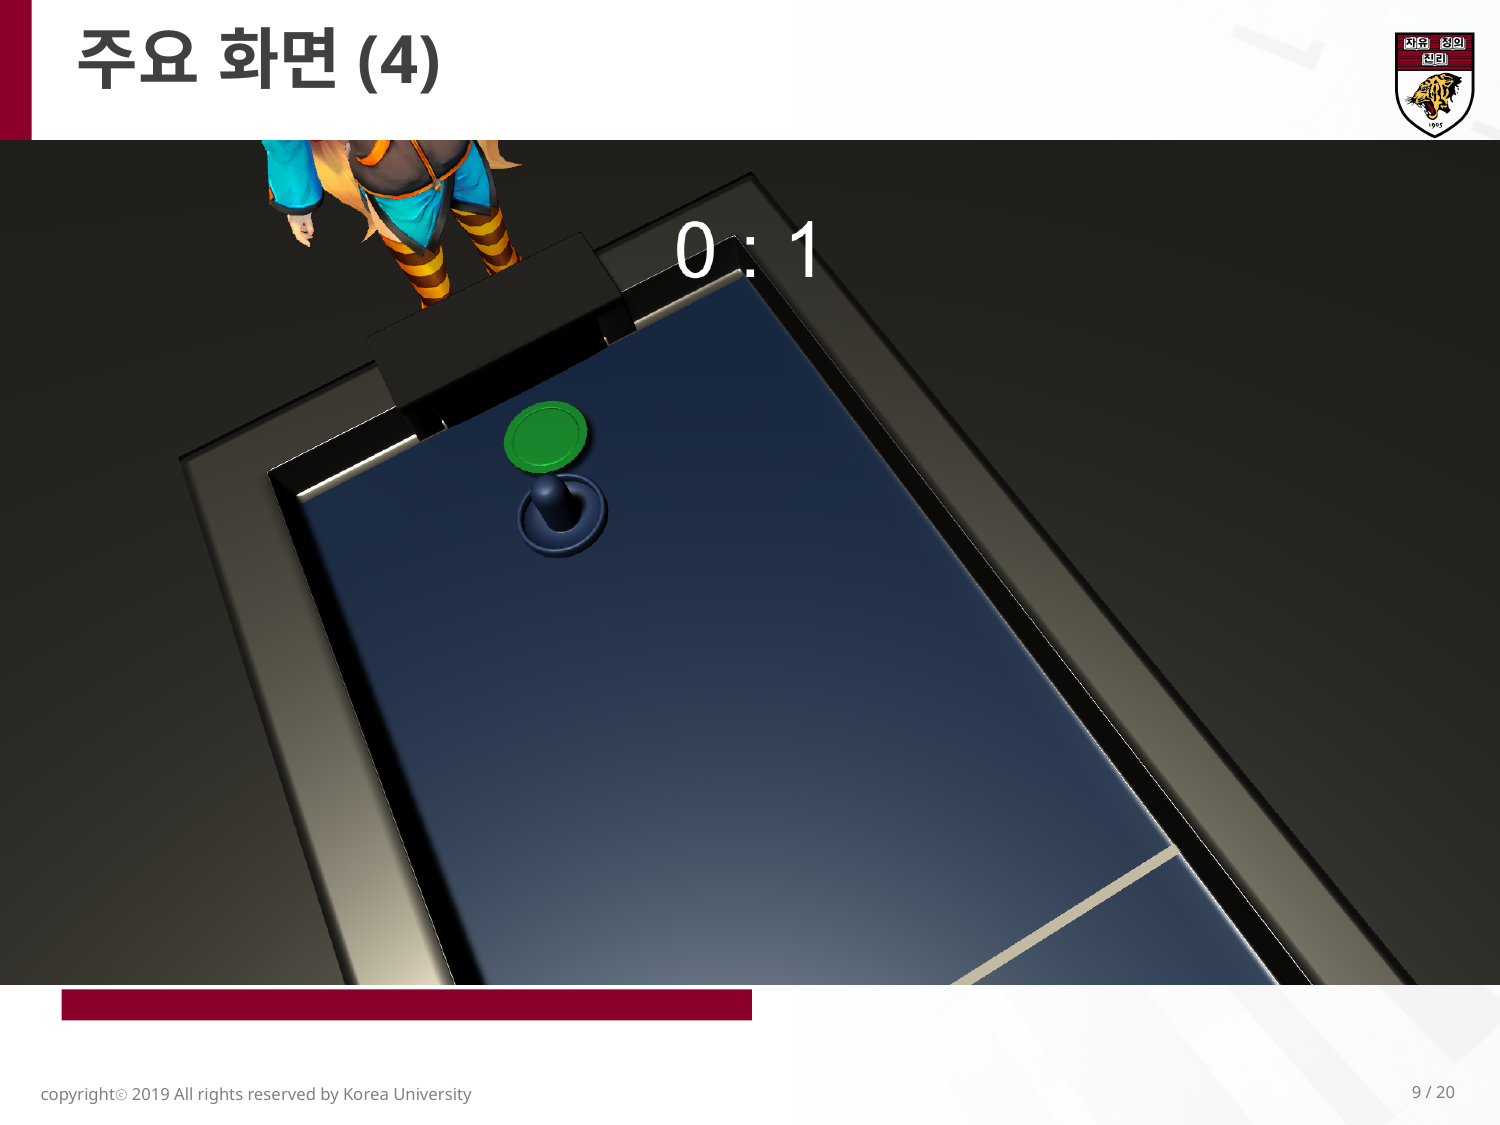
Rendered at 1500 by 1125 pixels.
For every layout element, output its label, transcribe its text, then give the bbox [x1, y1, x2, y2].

list 주요 화면(4) [61, 18, 1366, 103]
picture [0, 19, 1500, 985]
